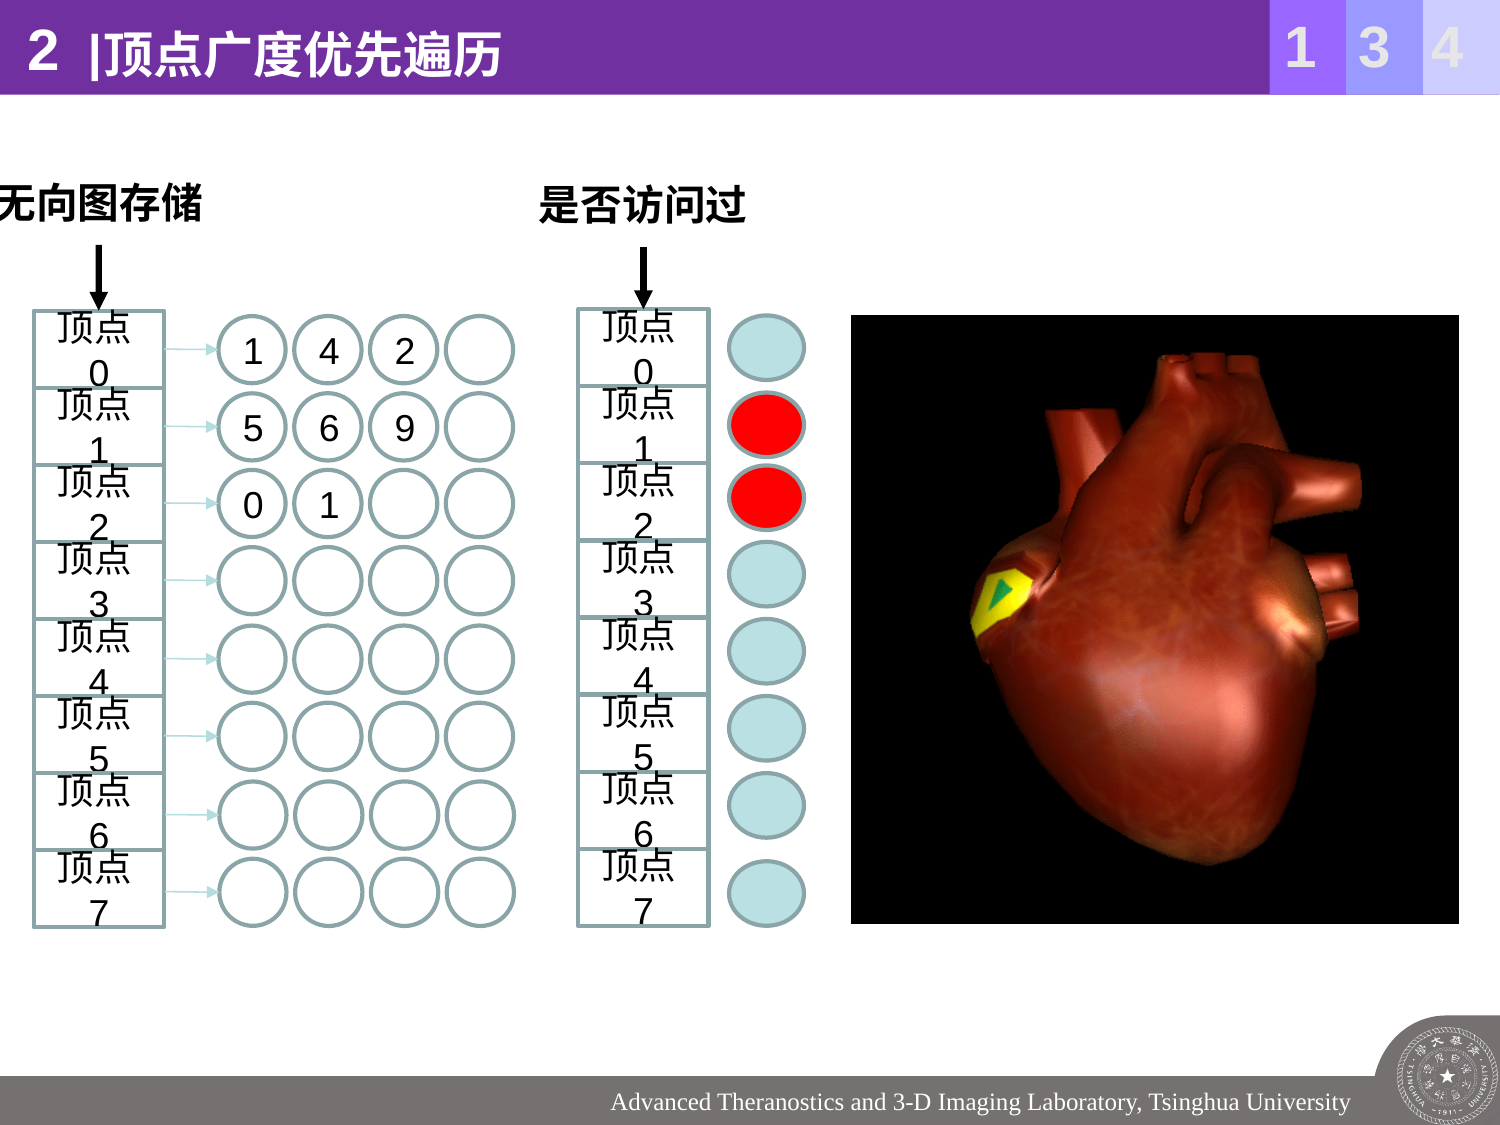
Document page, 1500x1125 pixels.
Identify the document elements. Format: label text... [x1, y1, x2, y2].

text_box 顶点1 [32, 386, 166, 463]
text_box [368, 779, 441, 851]
text_box [216, 623, 288, 695]
text_box 顶点3 [576, 538, 711, 615]
text_box 4 [292, 313, 364, 386]
text_box 顶点7 [576, 847, 711, 928]
text_box [368, 856, 441, 929]
picture [851, 315, 1459, 924]
text_box [726, 616, 807, 686]
text_box [726, 463, 807, 533]
text_box [726, 770, 807, 840]
text_box [216, 700, 288, 772]
text_box 顶点1 [576, 384, 711, 461]
text_box [443, 313, 516, 386]
text_box 顶点6 [576, 770, 711, 847]
text_box [367, 700, 440, 773]
text_box 顶点7 [32, 848, 166, 929]
text_box 顶点3 [32, 540, 166, 617]
text_box 6 [292, 391, 364, 463]
text_box [726, 539, 807, 609]
text_box [367, 623, 440, 695]
text_box [444, 856, 517, 929]
text_box 顶点0 [576, 307, 711, 384]
text_box [367, 544, 440, 617]
text_box [443, 391, 516, 463]
text_box 顶点4 [576, 615, 711, 693]
text_box [443, 544, 516, 617]
text_box 0 [216, 467, 288, 540]
text_box [444, 779, 517, 851]
text_box 5 [216, 391, 288, 463]
text_box 顶点6 [32, 771, 166, 848]
text_box 顶点0 [32, 309, 166, 386]
text_box [726, 390, 807, 460]
text_box 1 [216, 313, 288, 386]
text_box 无向图存储 [0, 158, 223, 245]
text_box 顶点广度优先遍历 [88, 15, 519, 91]
text_box [217, 856, 289, 928]
text_box 顶点2 [32, 463, 166, 540]
text_box [293, 779, 365, 851]
text_box [217, 779, 289, 851]
text_box [726, 693, 807, 763]
text_box [443, 700, 516, 773]
text_box [443, 467, 516, 540]
text_box 2 [367, 313, 440, 386]
text_box [443, 623, 516, 695]
text_box 顶点5 [32, 694, 166, 771]
text_box [367, 467, 440, 540]
text_box [216, 544, 288, 617]
text_box [292, 700, 364, 773]
text_box 是否访问过 [513, 160, 774, 247]
text_box [726, 313, 807, 383]
text_box [292, 623, 364, 695]
text_box [293, 856, 365, 929]
text_box 顶点4 [32, 617, 166, 694]
text_box 1 [292, 467, 364, 540]
text_box 顶点5 [576, 693, 711, 770]
picture [1383, 1005, 1500, 1125]
text_box 9 [367, 391, 440, 463]
text_box 顶点2 [576, 461, 711, 538]
text_box [726, 859, 807, 928]
text_box [292, 544, 364, 617]
